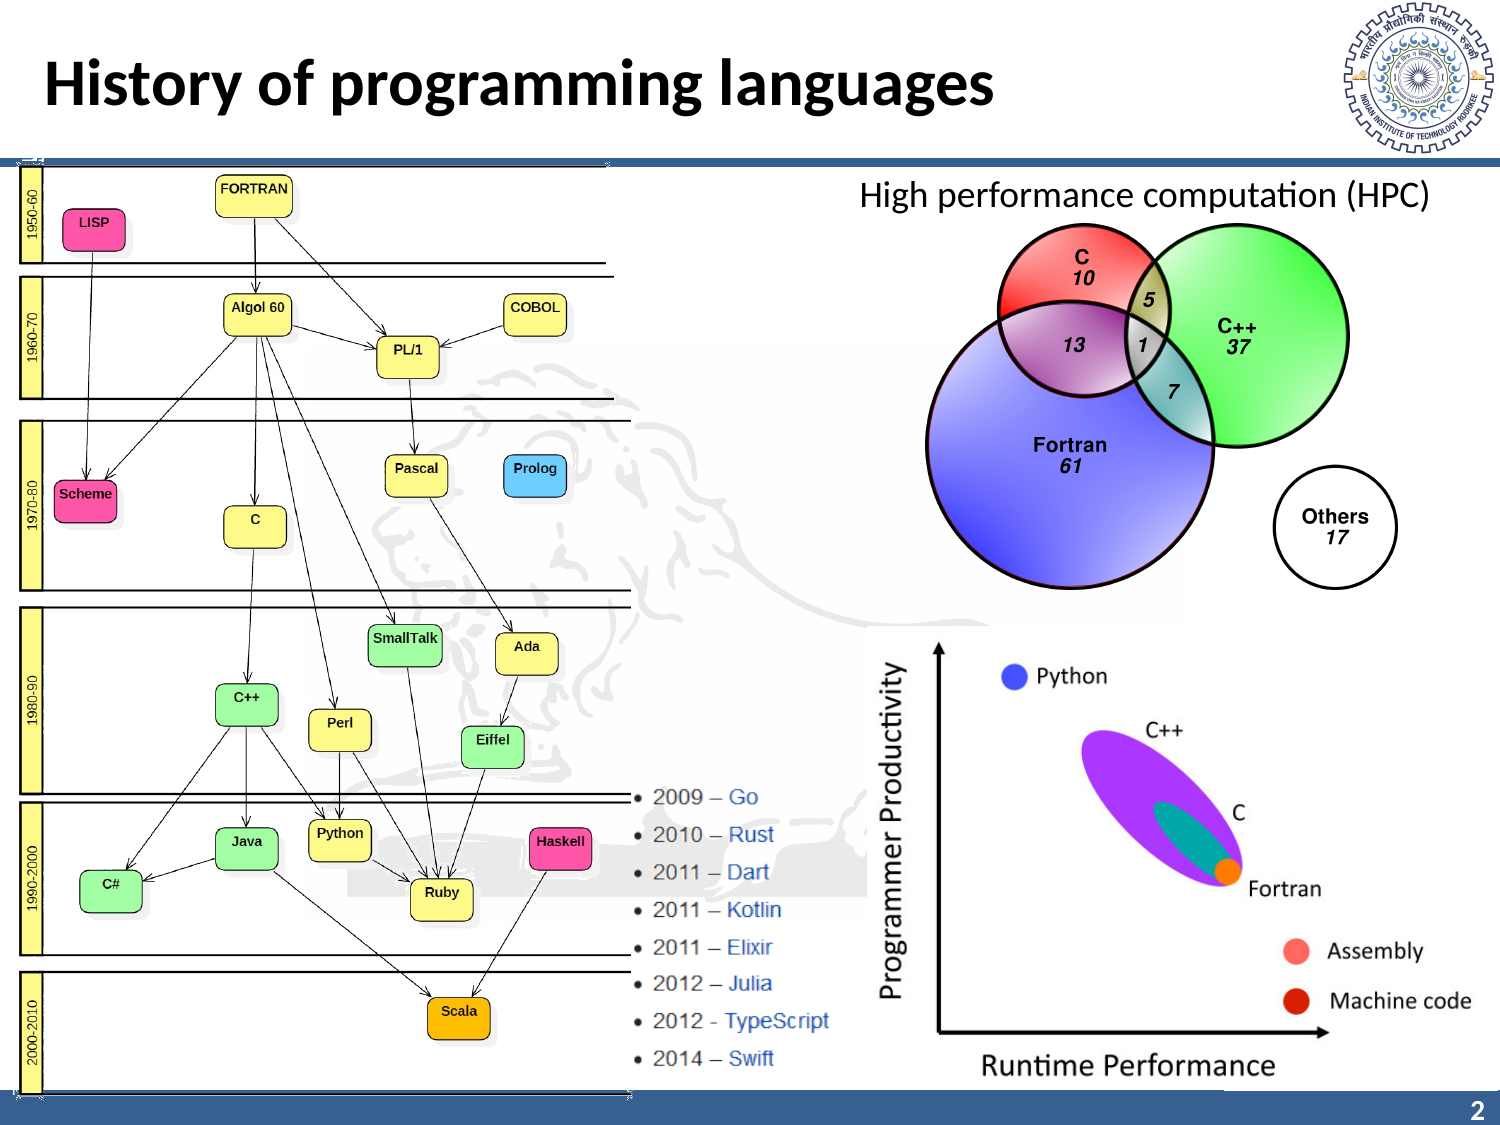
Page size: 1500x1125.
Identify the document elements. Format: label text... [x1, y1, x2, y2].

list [925, 223, 1399, 591]
title History of programming languages [29, 33, 1185, 125]
picture [1339, 0, 1500, 158]
text_box High performance computation (HPC) [844, 162, 1494, 223]
picture [9, 145, 1498, 1125]
